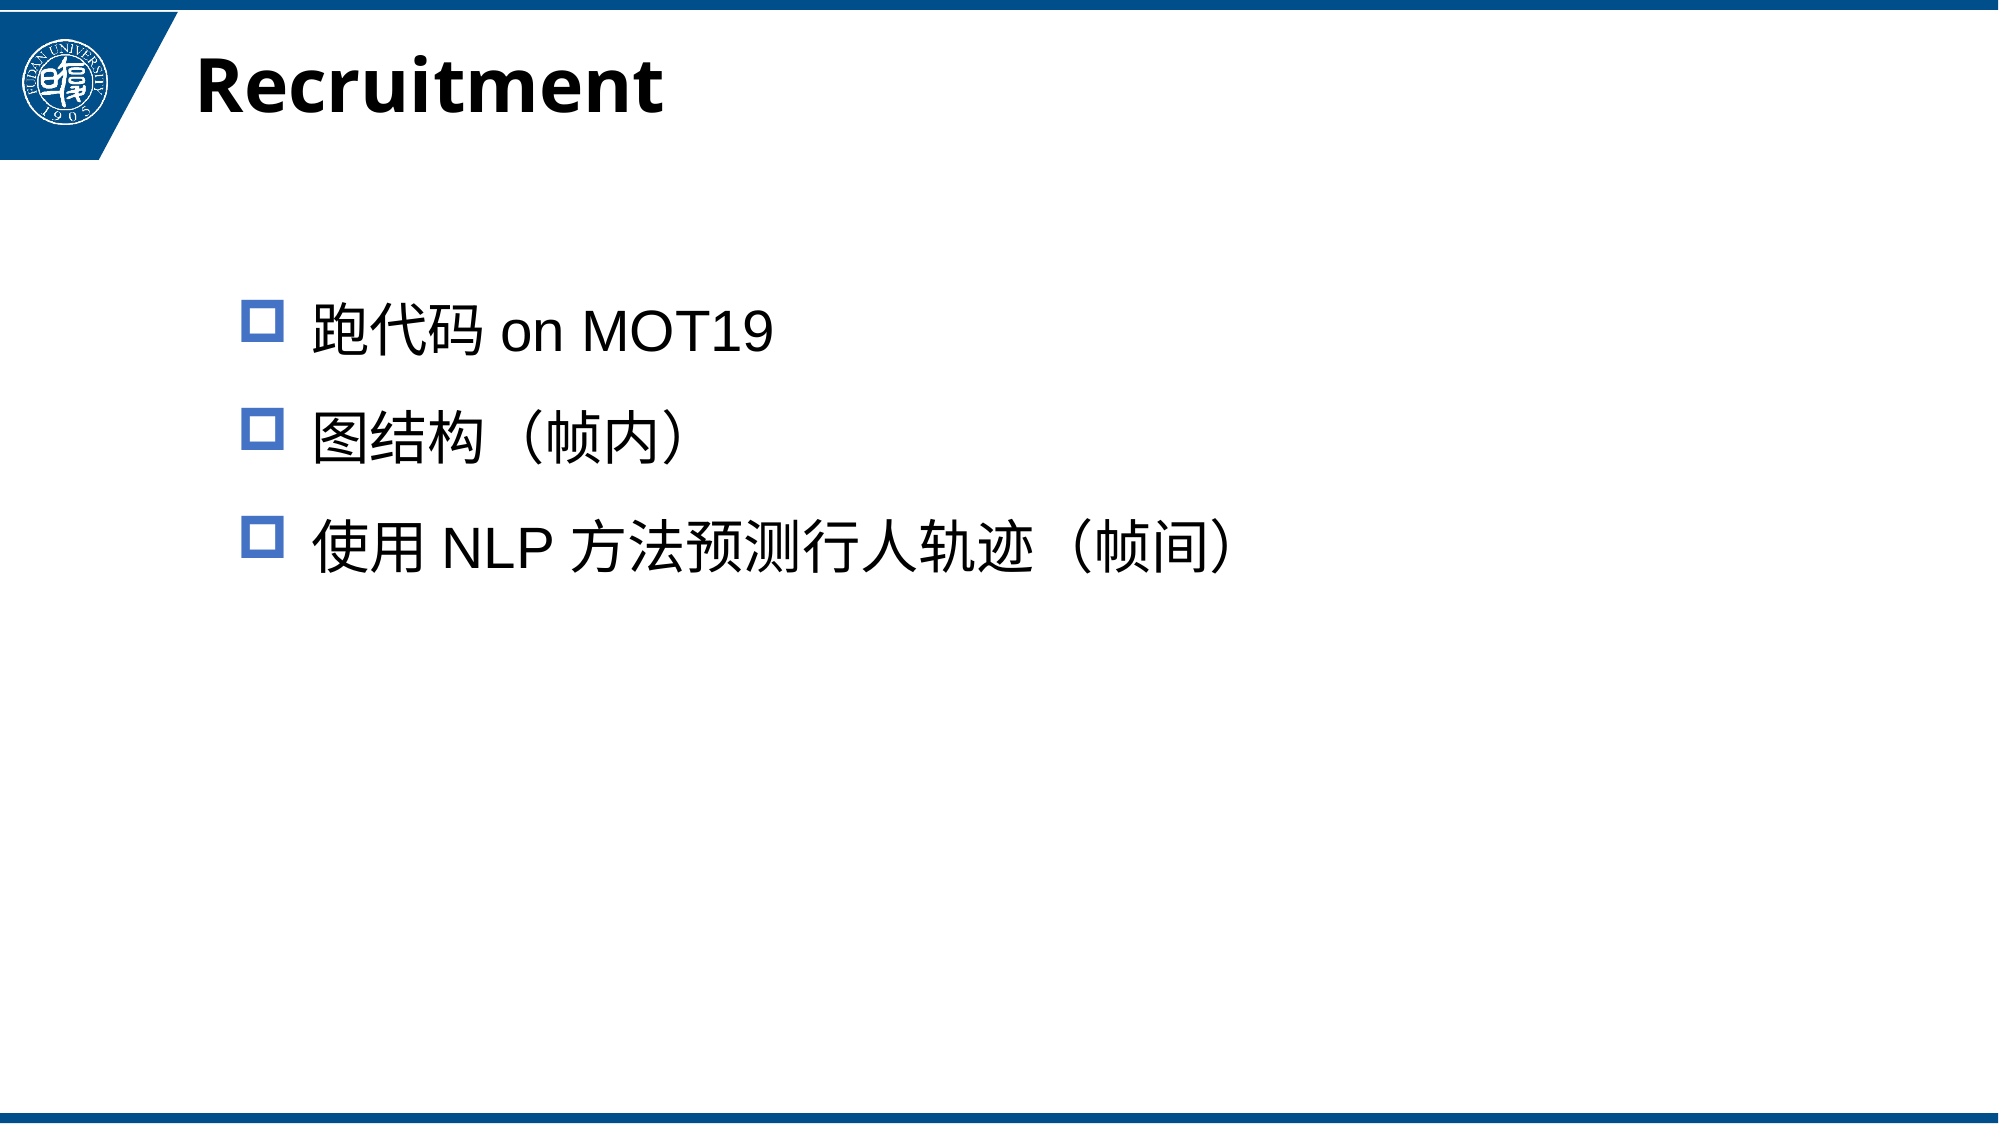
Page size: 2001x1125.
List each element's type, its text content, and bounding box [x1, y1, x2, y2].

text_box 跑代码on MOT19 图结构（帧内） 使用NLP方法预测行人轨迹（帧间） [221, 268, 1768, 832]
picture [22, 39, 108, 125]
text_box Recruitment [179, 13, 1861, 163]
